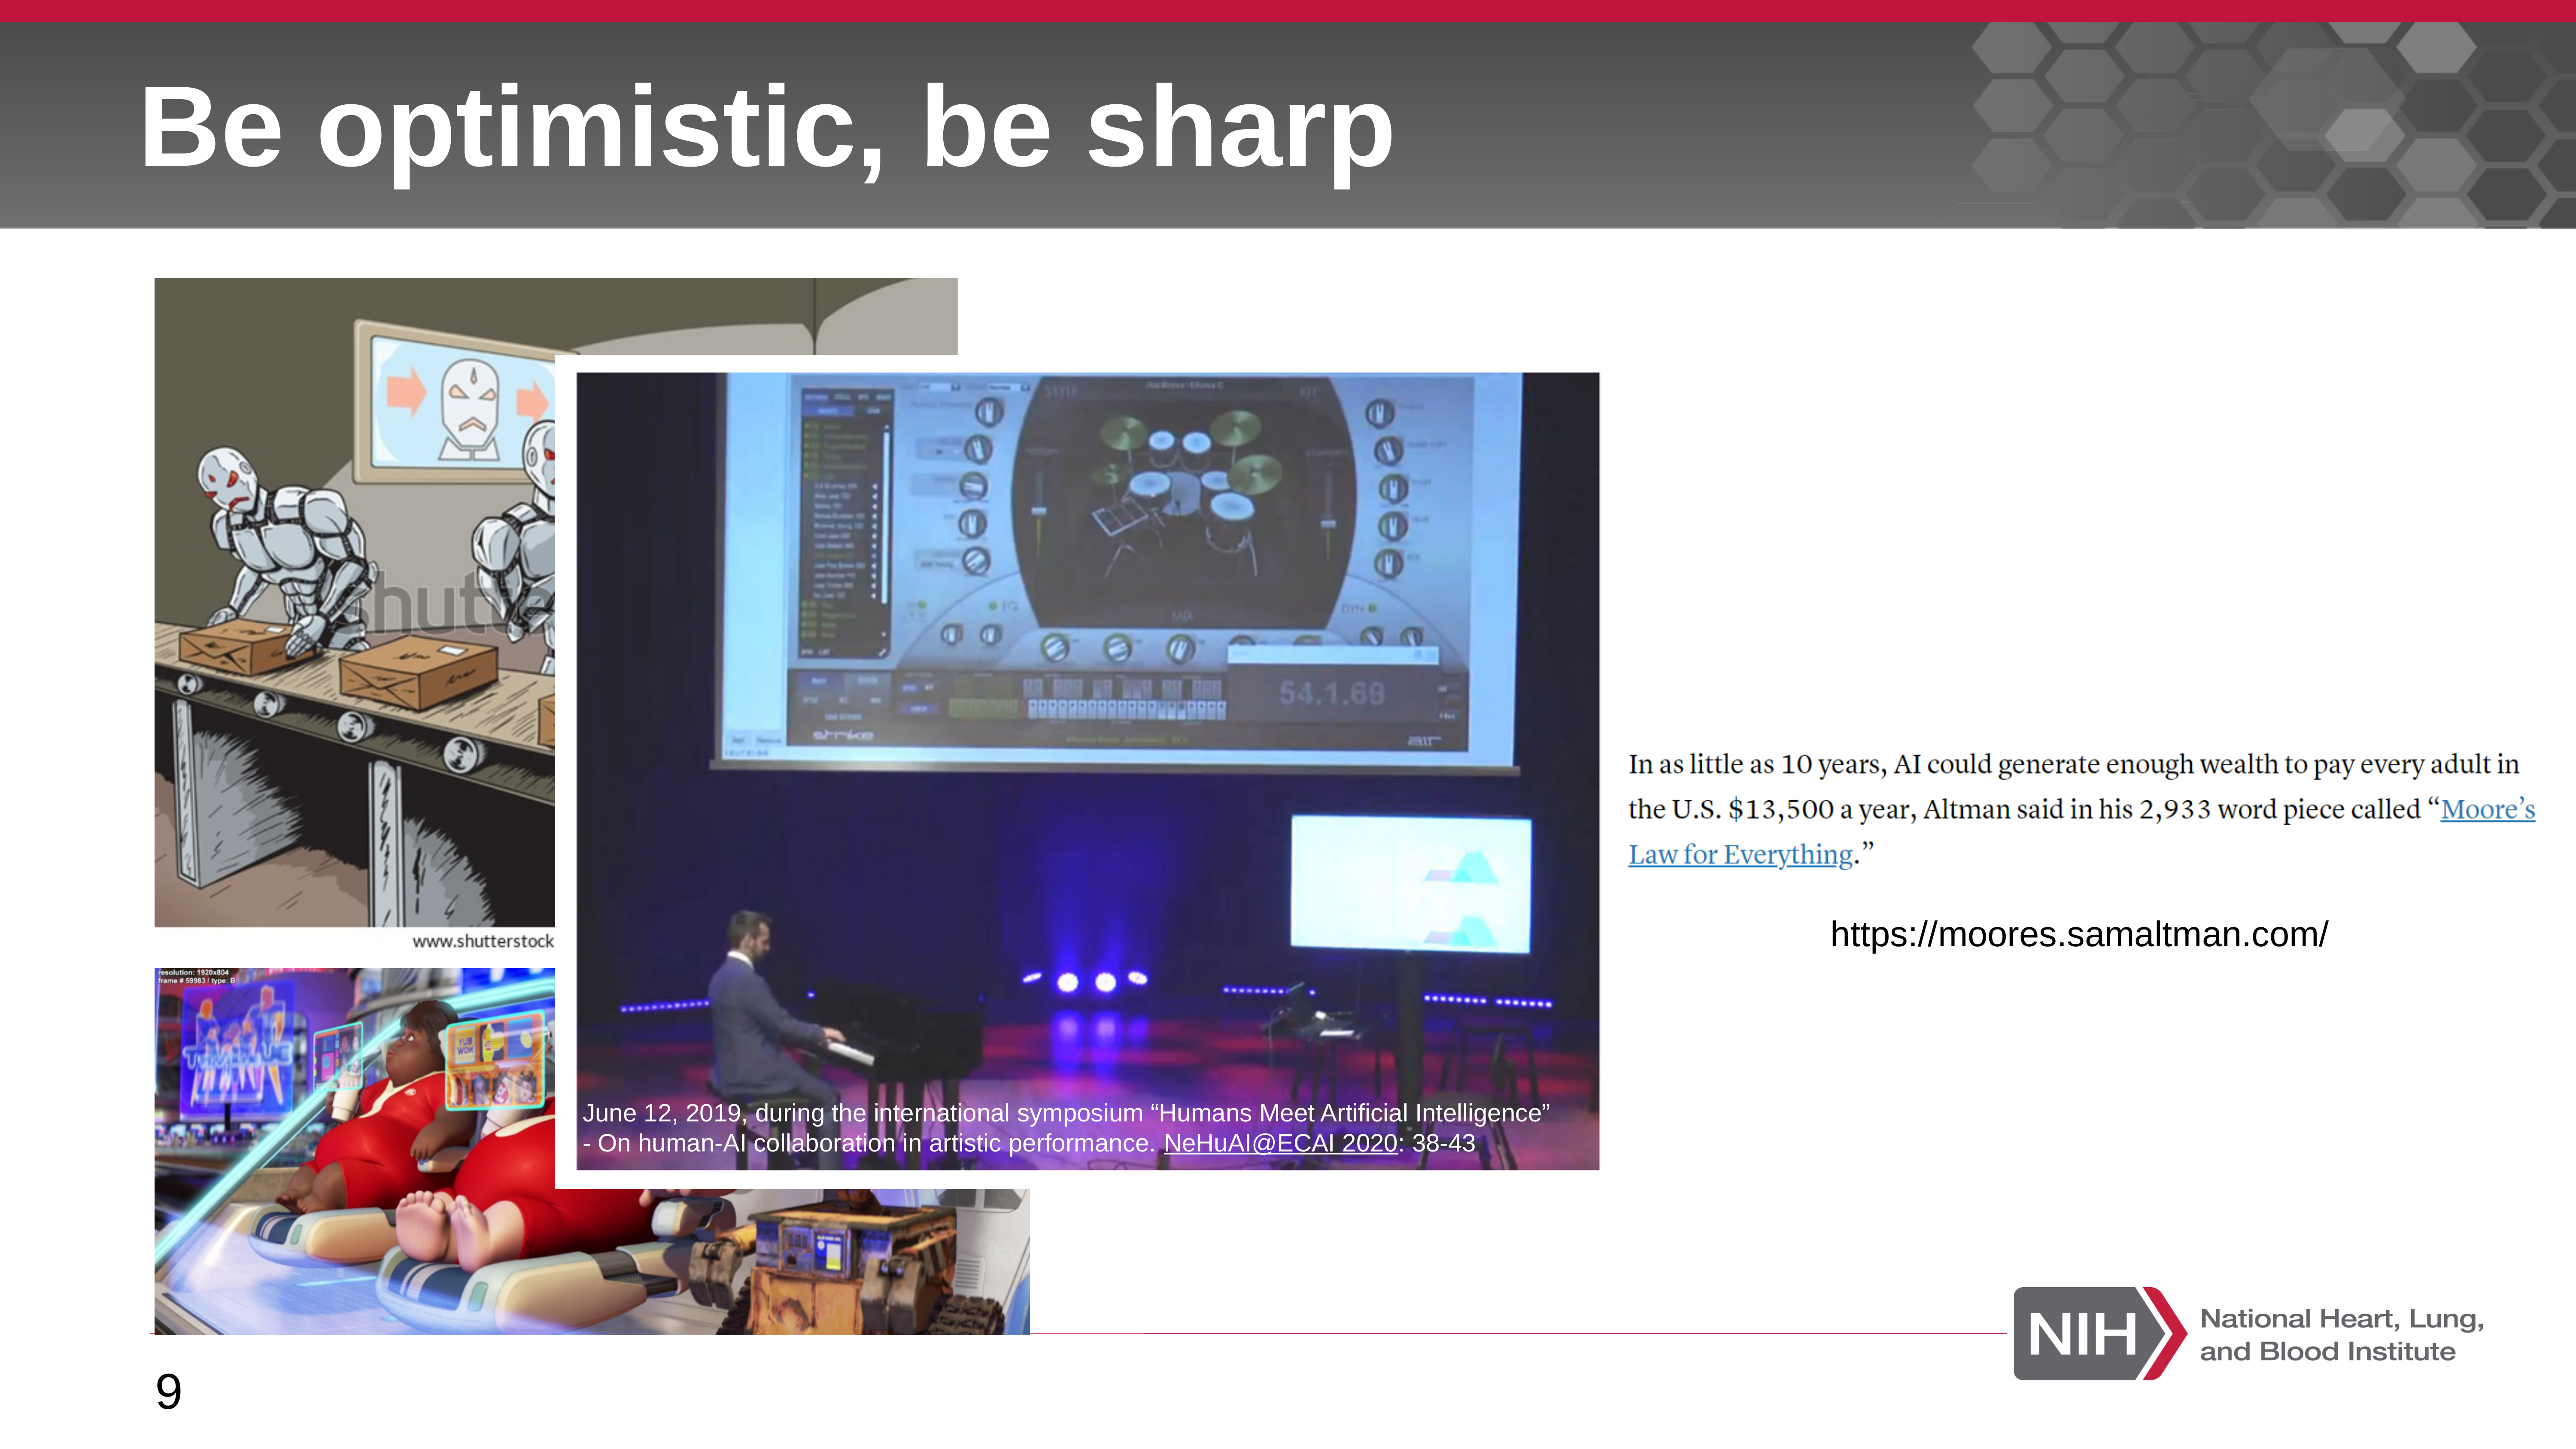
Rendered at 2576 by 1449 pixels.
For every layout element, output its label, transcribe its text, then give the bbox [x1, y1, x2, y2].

text_box https://moores.samaltman.com/ [1824, 907, 2336, 957]
picture [2014, 1287, 2483, 1380]
title Be optimistic, be sharp [118, 30, 2456, 210]
slide_number 9 [136, 1349, 301, 1428]
picture [154, 278, 2543, 1336]
picture [0, 22, 2576, 229]
